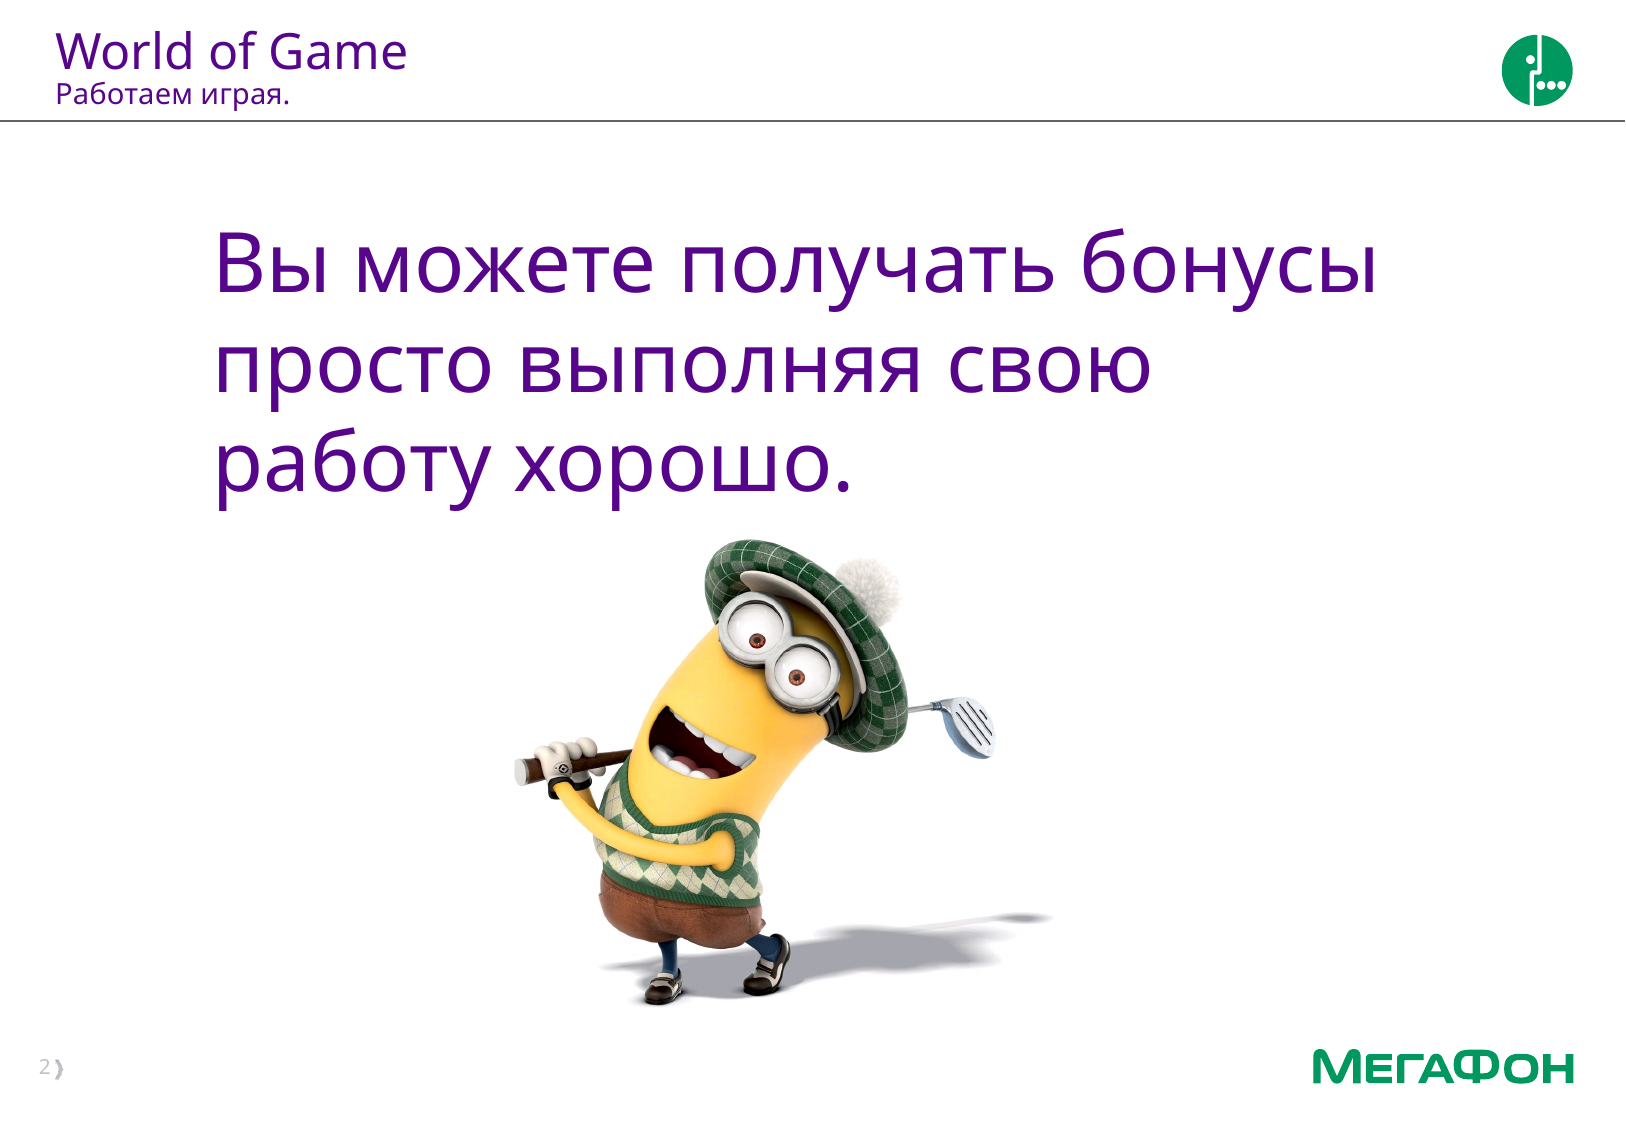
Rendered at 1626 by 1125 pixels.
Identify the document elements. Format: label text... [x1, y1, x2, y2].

text_box Вы можете получать бонусы просто выполняя свою работу хорошо. [194, 200, 1465, 520]
picture [510, 535, 1062, 1026]
title World of Game Работаем играя. [55, 0, 1477, 112]
slide_number 2 [0, 1049, 51, 1087]
picture [52, 1054, 65, 1083]
